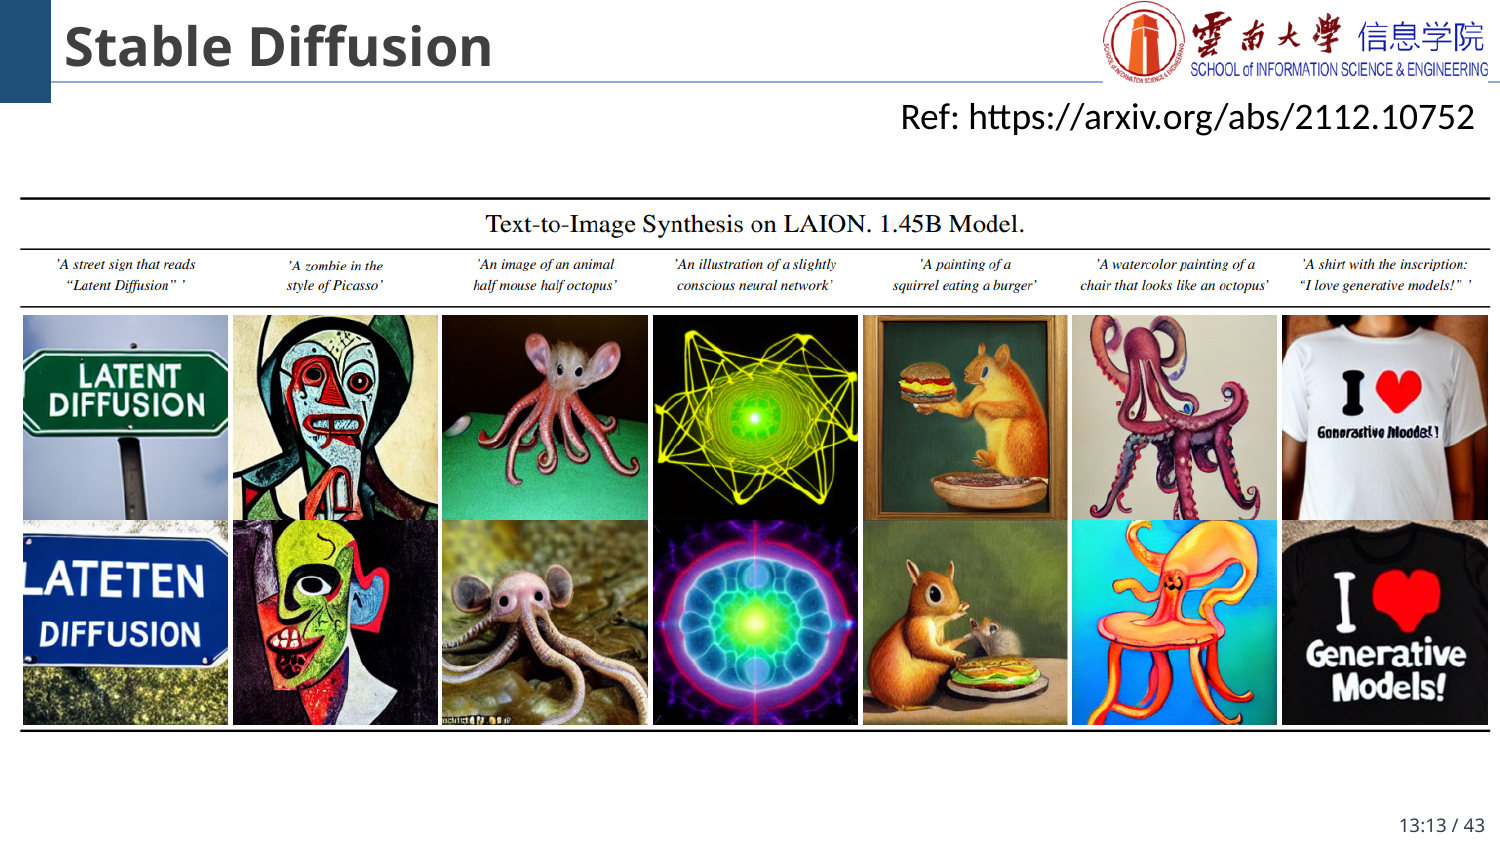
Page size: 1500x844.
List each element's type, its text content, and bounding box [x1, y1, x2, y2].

title Stable Diffusion [49, 10, 886, 85]
text_box Ref: https://arxiv.org/abs/2112.10752 [885, 84, 1500, 145]
picture [7, 182, 1500, 754]
picture [1103, 1, 1488, 83]
